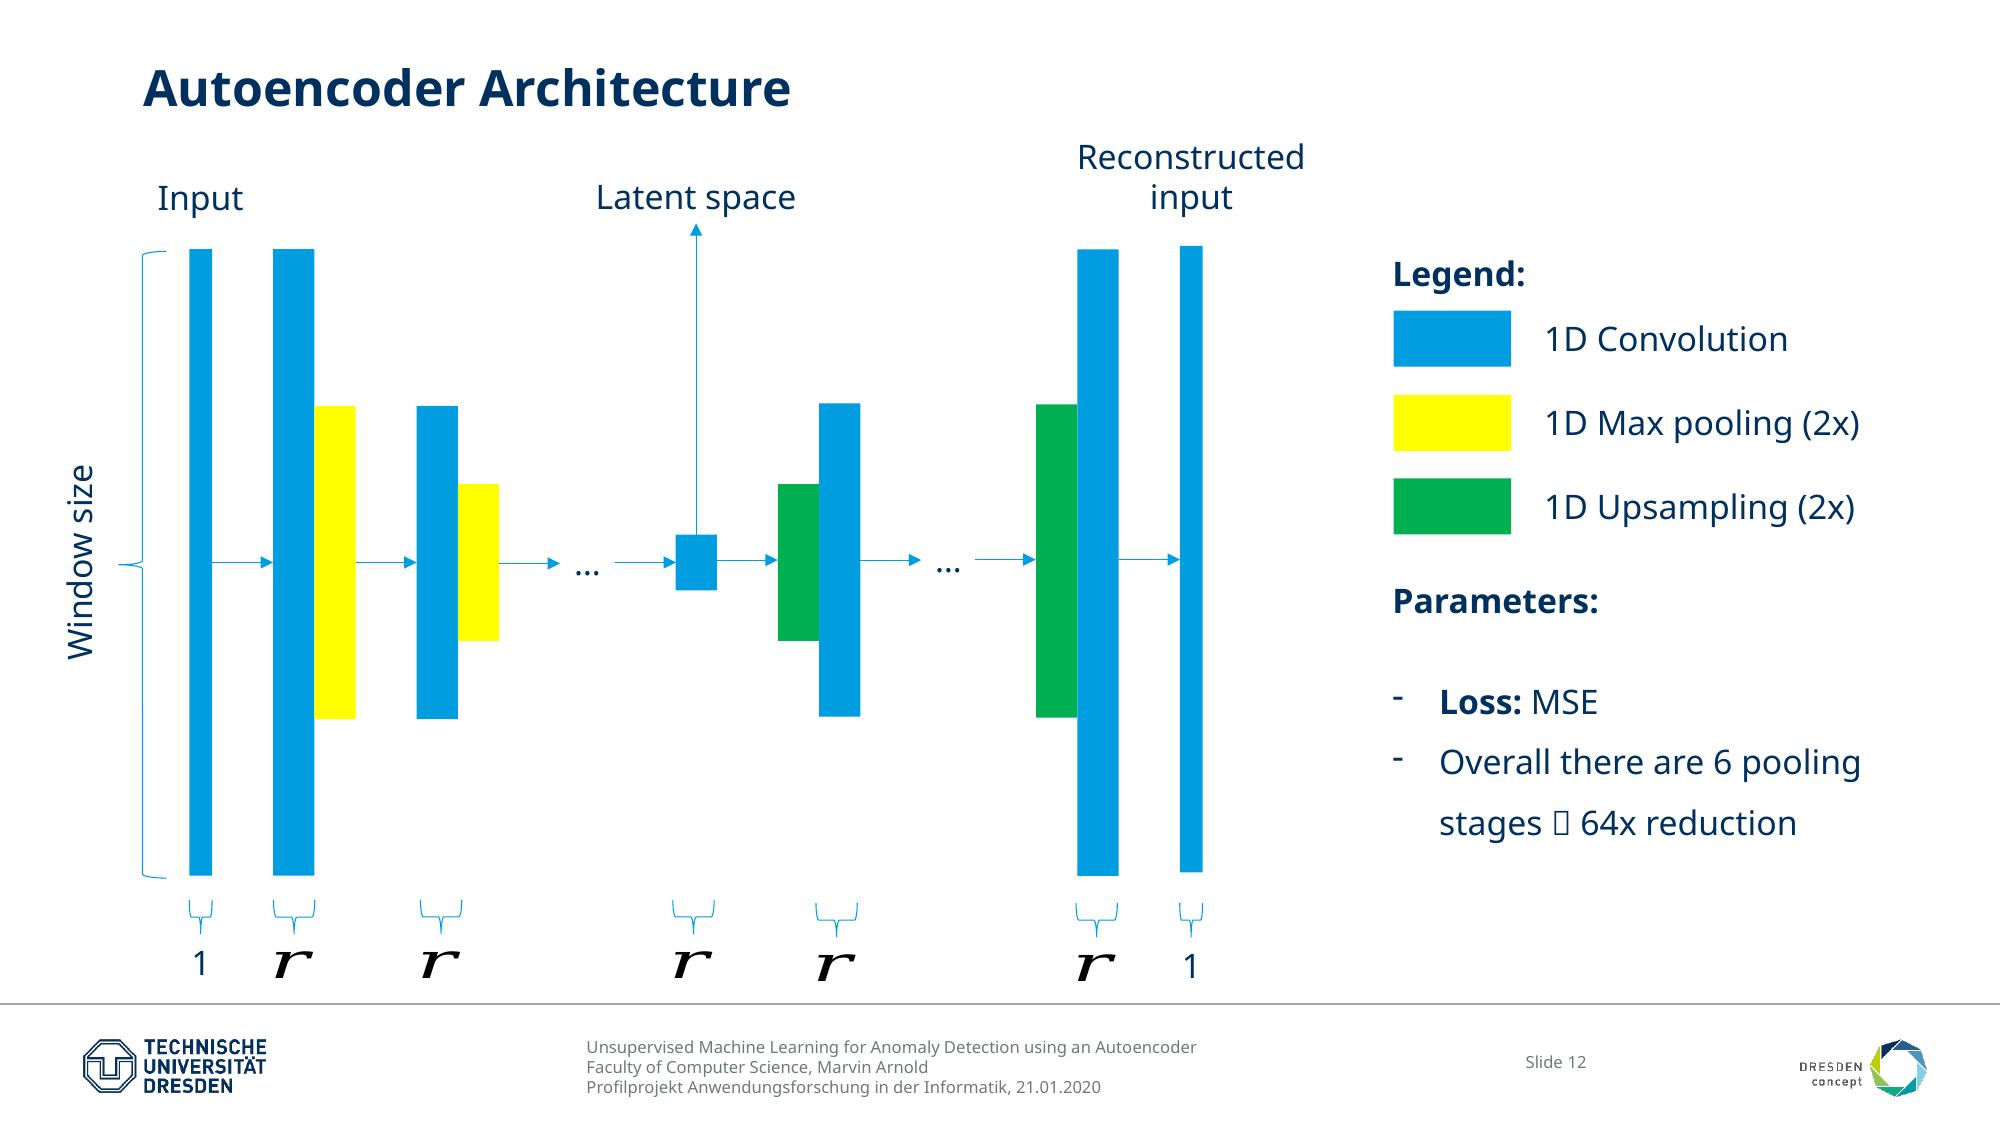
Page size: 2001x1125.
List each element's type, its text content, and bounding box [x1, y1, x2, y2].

text_box [188, 248, 213, 877]
text_box [457, 483, 500, 642]
text_box 1D Upsampling (2x) [1529, 478, 1925, 534]
text_box [188, 899, 213, 934]
text_box [419, 899, 463, 935]
text_box 1D Convolution [1529, 310, 1925, 366]
text_box Latent space [556, 168, 836, 224]
text_box [1179, 245, 1204, 874]
picture [1800, 1039, 1927, 1097]
text_box [1179, 903, 1204, 937]
text_box [272, 248, 315, 877]
text_box [818, 402, 861, 718]
text_box [1035, 403, 1078, 719]
text_box [1393, 477, 1512, 535]
text_box Legend: [1377, 245, 1657, 301]
text_box [672, 899, 715, 935]
title Autoencoder Architecture [143, 56, 1880, 169]
text_box [272, 899, 316, 935]
text_box [118, 250, 167, 879]
text_box [674, 533, 718, 592]
text_box [416, 405, 459, 720]
text_box [313, 405, 357, 720]
text_box 1 [176, 934, 225, 990]
text_box Input [138, 168, 263, 225]
text_box [777, 483, 818, 642]
text_box … [920, 531, 976, 587]
text_box [1393, 310, 1512, 368]
text_box Window size [50, 390, 107, 735]
text_box … [559, 534, 616, 590]
picture [83, 1039, 266, 1093]
text_box [815, 903, 858, 938]
text_box 1D Max pooling (2x) [1529, 394, 1925, 450]
text_box Reconstructed input [1051, 128, 1331, 224]
text_box [1075, 903, 1118, 938]
text_box [1076, 248, 1120, 877]
text_box [1393, 394, 1512, 452]
text_box 1 [1167, 937, 1216, 993]
